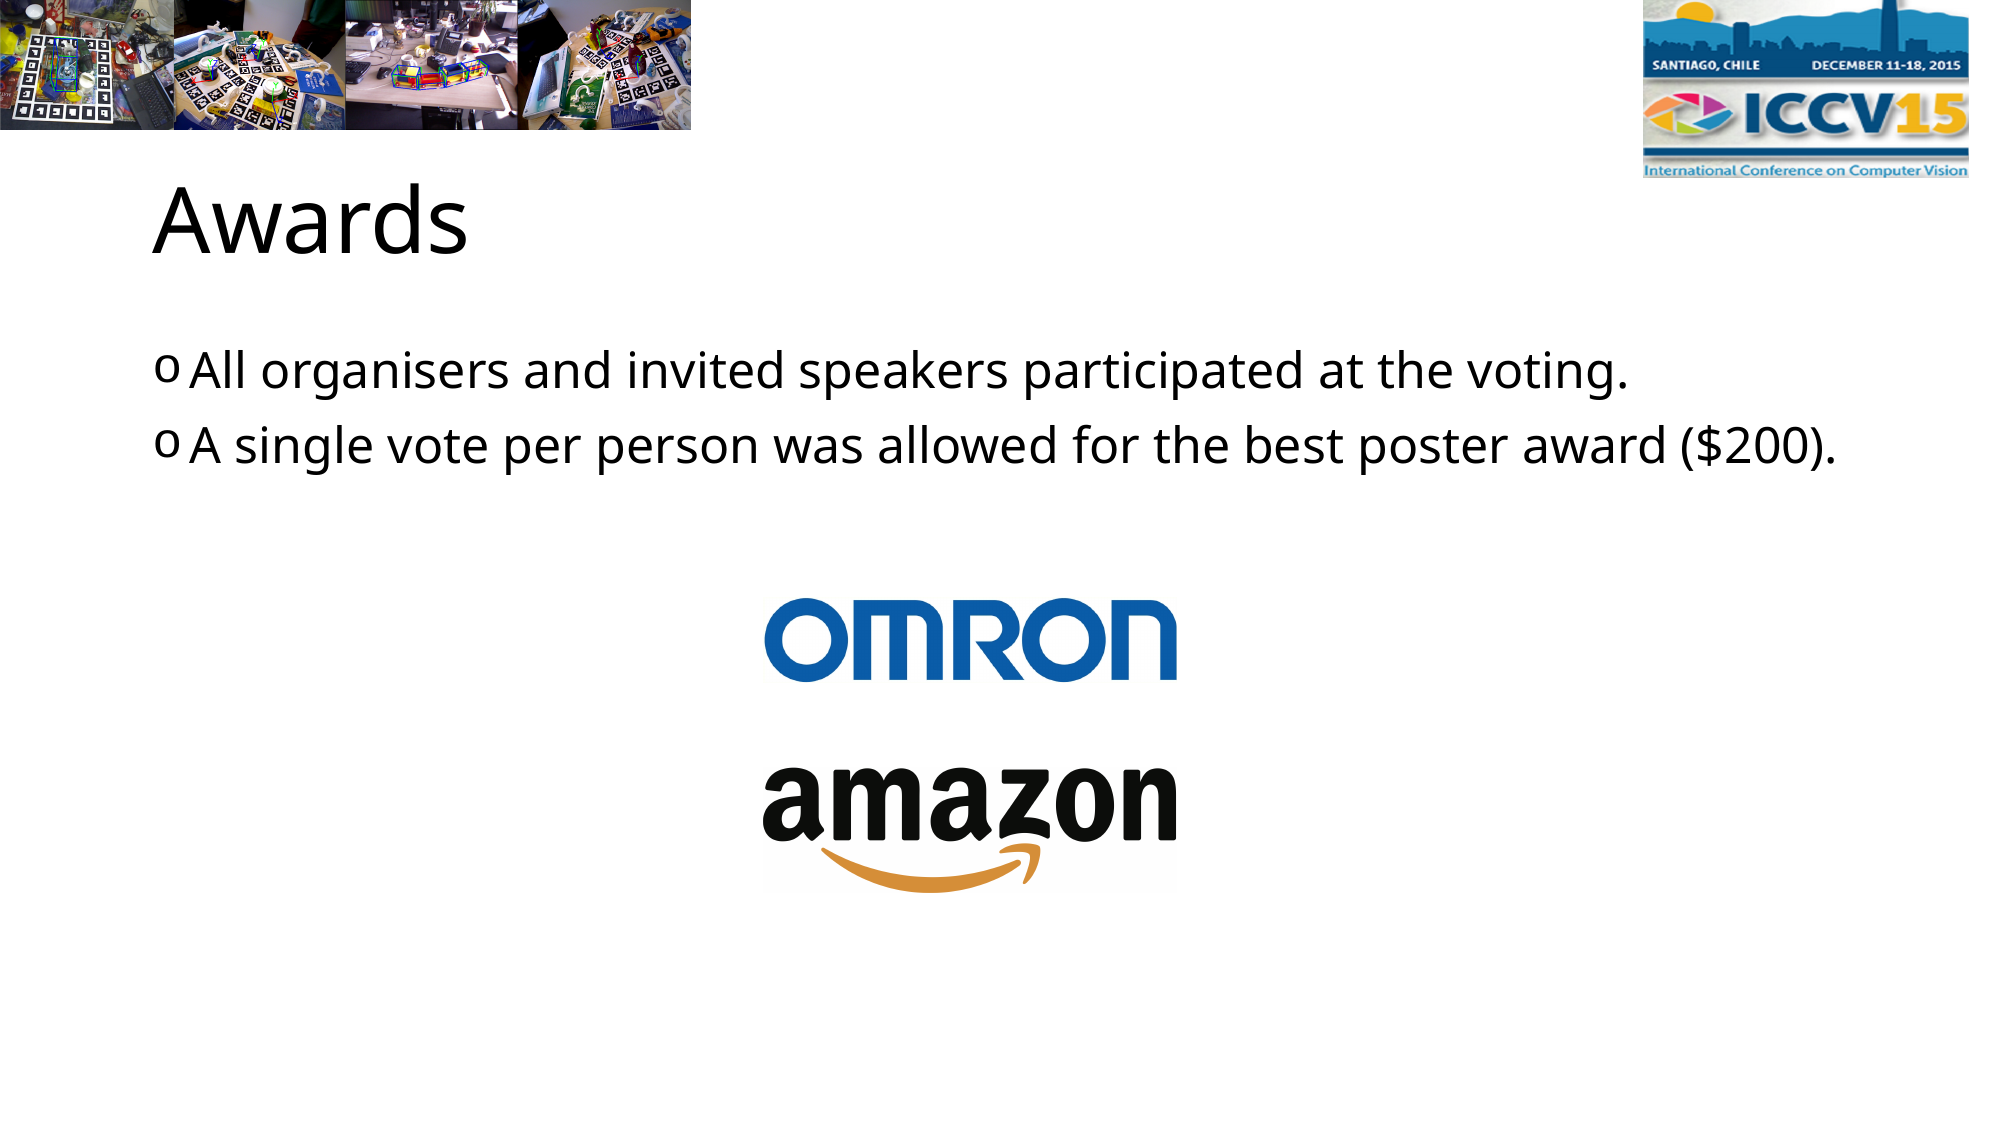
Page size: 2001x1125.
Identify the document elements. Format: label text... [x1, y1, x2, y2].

list All organisers and invited speakers participated at the voting. A single vote per person was allowed for the best poster award ($200). [137, 338, 1863, 483]
picture [763, 597, 1177, 684]
title Awards [137, 132, 1863, 316]
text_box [0, 0, 691, 130]
picture [1643, 0, 1969, 178]
picture [763, 767, 1177, 893]
